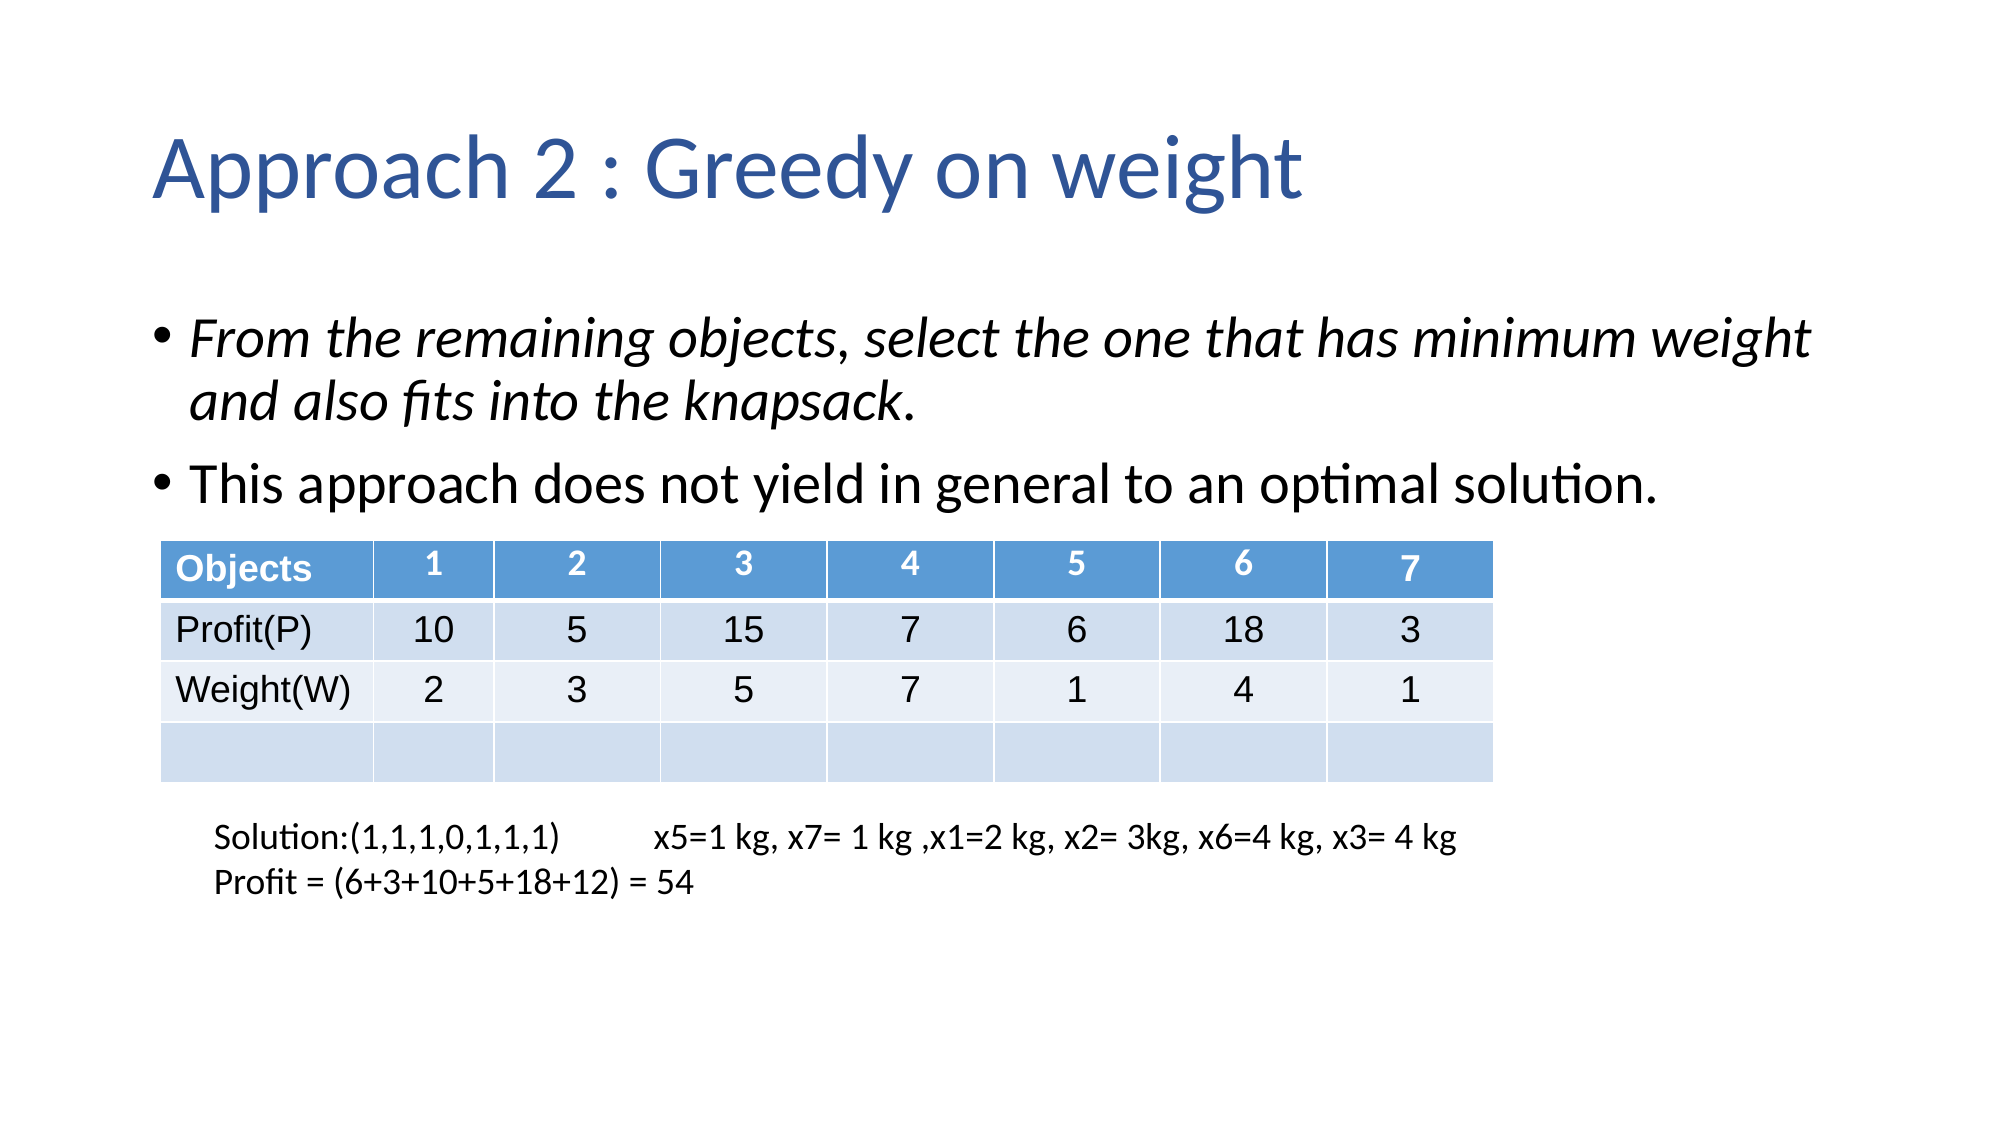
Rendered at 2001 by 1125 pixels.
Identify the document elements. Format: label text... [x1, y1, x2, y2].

table_header 1 [374, 541, 493, 598]
table_cell Profit(P) [161, 603, 373, 660]
table_cell Weight(W) [161, 662, 373, 721]
table_cell 10 [374, 603, 493, 660]
table_cell [374, 723, 493, 782]
text_box Solution:(1,1,1,0,1,1,1) x5=1 kg, x7= 1 kg ,x1=2 kg, x2= 3kg, x6=4 kg, x3= 4 kg Profit = (6+3+10+5+18+12) = 54 [198, 805, 1545, 910]
table_cell 4 [1161, 662, 1326, 721]
table_cell [828, 723, 993, 782]
table_cell 6 [995, 603, 1159, 660]
list From the remaining objects, select the one that has minimum weight and also fits into the knapsack. This approach does not yield in general to an optimal solution. [137, 299, 1863, 1014]
table_header 2 [495, 541, 660, 598]
table_header 5 [995, 541, 1159, 598]
table_cell 3 [495, 662, 660, 721]
table_cell 5 [661, 662, 826, 721]
table_header 4 [828, 541, 993, 598]
table_cell 7 [828, 603, 993, 660]
table_cell [1328, 723, 1493, 782]
table_header 6 [1161, 541, 1326, 598]
table_cell [161, 723, 373, 782]
table_cell 18 [1161, 603, 1326, 660]
table_cell 7 [828, 662, 993, 721]
table_cell 1 [995, 662, 1159, 721]
table_cell 2 [374, 662, 493, 721]
table_cell [661, 723, 826, 782]
table_header 7 [1328, 541, 1493, 598]
table_header Objects [161, 541, 373, 598]
table_cell [1161, 723, 1326, 782]
table_cell 3 [1328, 603, 1493, 660]
title Approach 2 : Greedy on weight [137, 59, 1863, 278]
table_cell [995, 723, 1159, 782]
table_cell [495, 723, 660, 782]
table_header 3 [661, 541, 826, 598]
table_cell 1 [1328, 662, 1493, 721]
table_cell 5 [495, 603, 660, 660]
table_cell 15 [661, 603, 826, 660]
